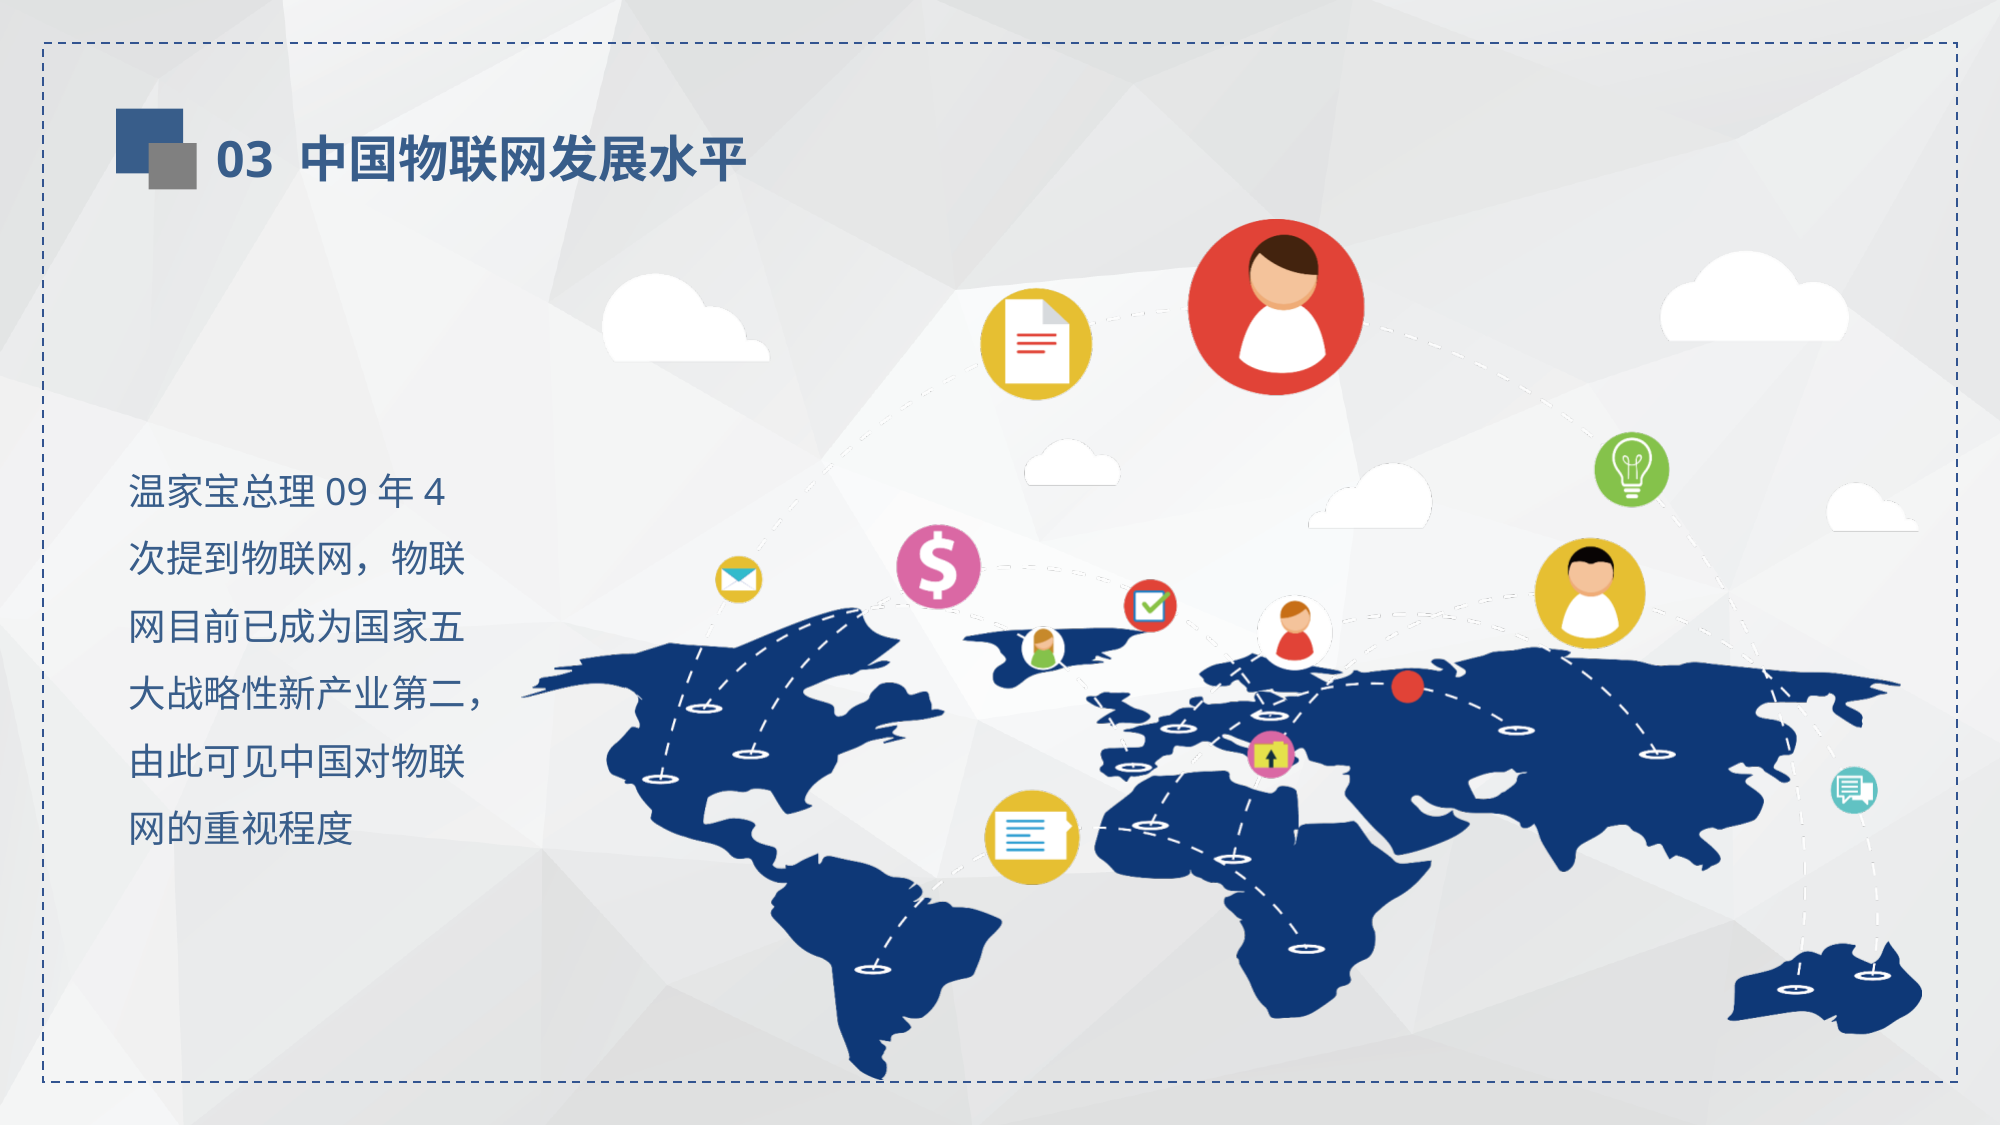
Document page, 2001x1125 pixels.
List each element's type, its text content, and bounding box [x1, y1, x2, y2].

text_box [116, 108, 197, 190]
text_box 03 中国物联网发展水平 [201, 120, 764, 196]
text_box 温家宝总理09年4次提到物联网，物联网目前已成为国家五大战略性新产业第二，由此可见中国对物联网的重视程度 [114, 437, 493, 858]
picture [0, 0, 2000, 1125]
